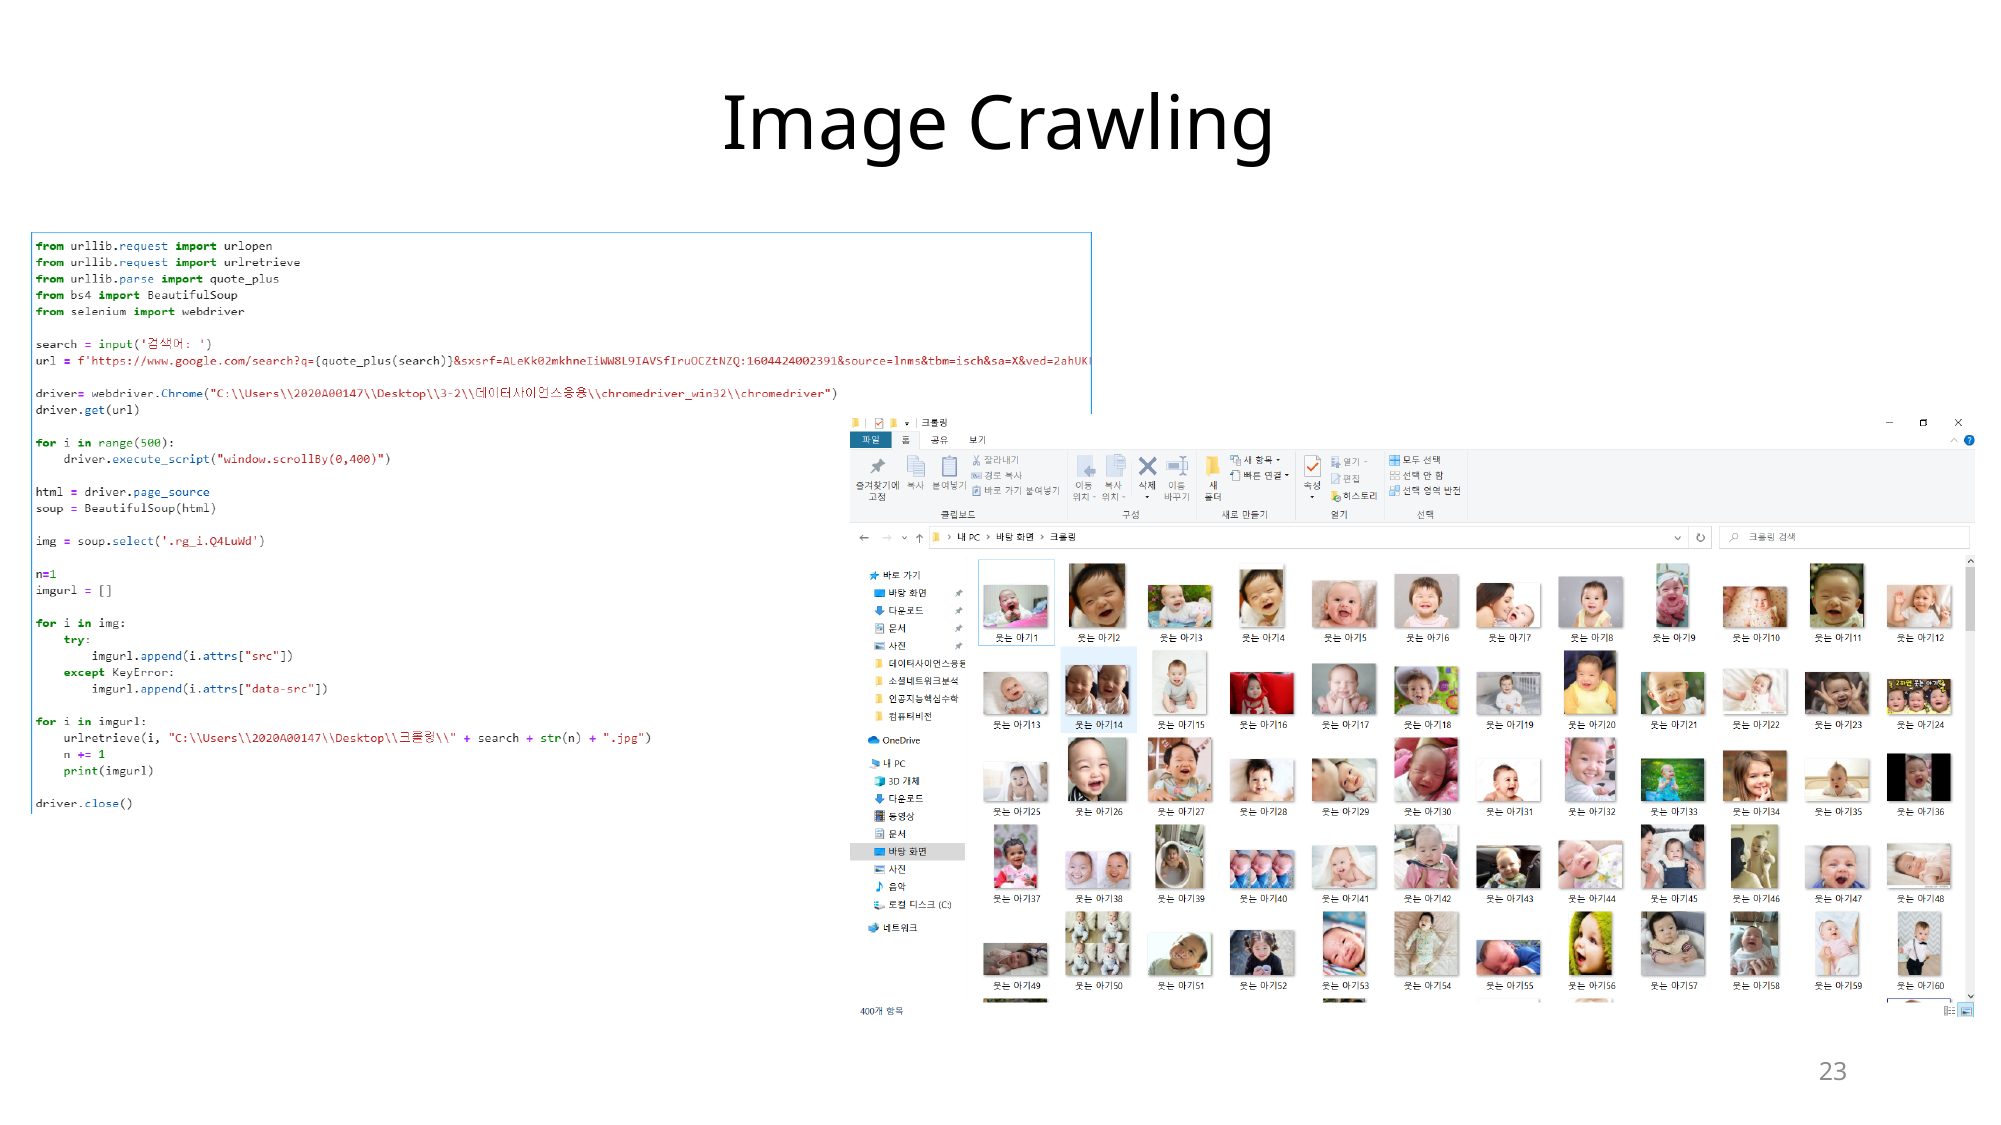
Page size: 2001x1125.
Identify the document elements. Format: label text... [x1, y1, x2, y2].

title Image Crawling [137, 59, 1863, 191]
slide_number 23 [1412, 1042, 1863, 1103]
picture [25, 222, 1975, 1017]
